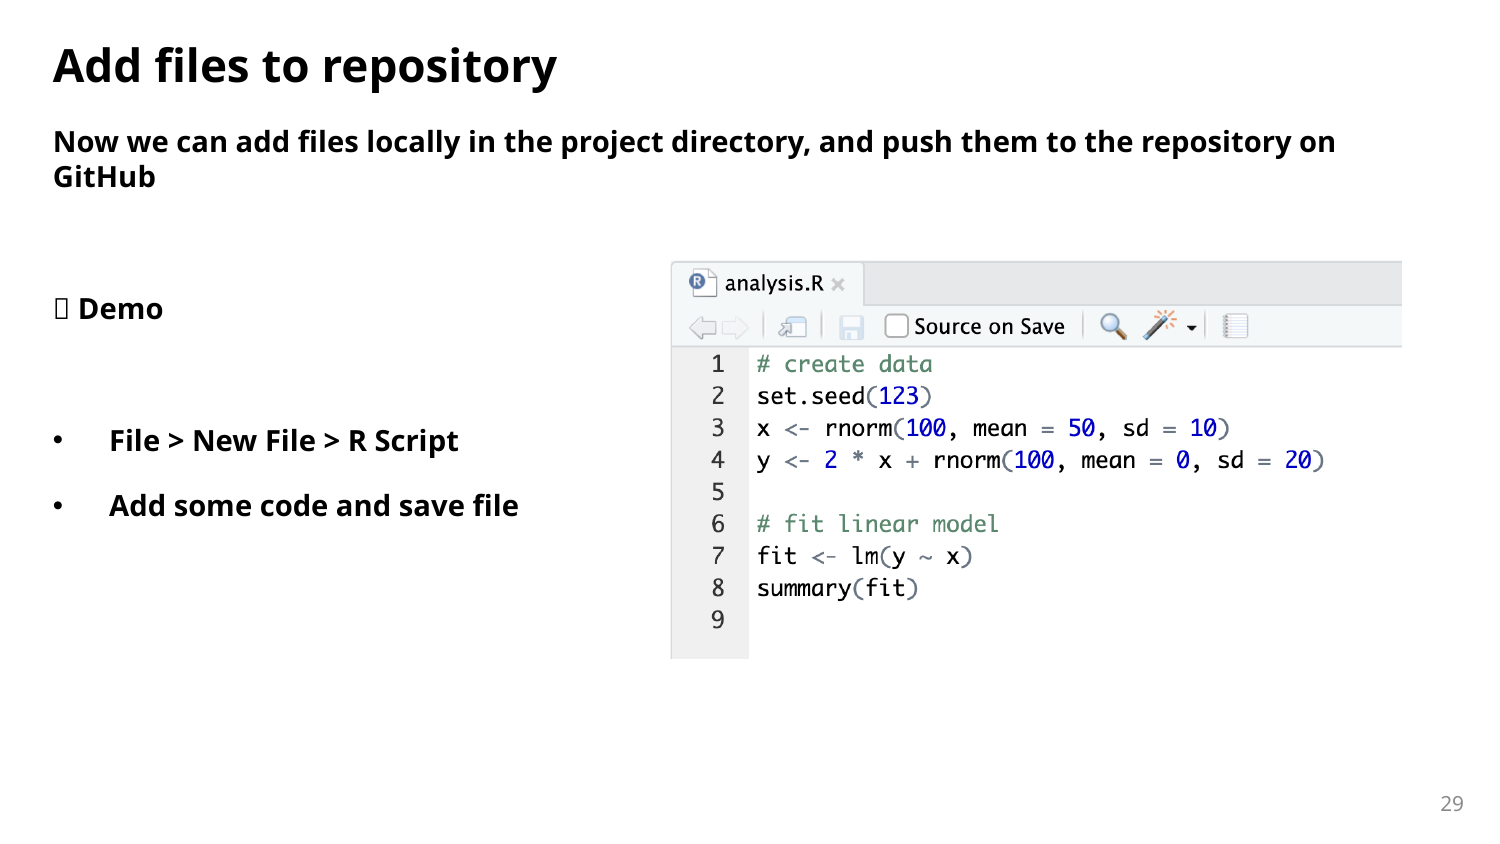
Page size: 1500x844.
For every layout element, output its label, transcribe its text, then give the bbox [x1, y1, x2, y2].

list Now we can add files locally in the project directory, and push them to the repository on GitHub  Demo File > New File > R Script Add some code and save file [37, 115, 1463, 816]
title Add files to repository [37, 27, 1463, 100]
slide_number 29 [1128, 782, 1479, 827]
picture [670, 260, 1402, 659]
